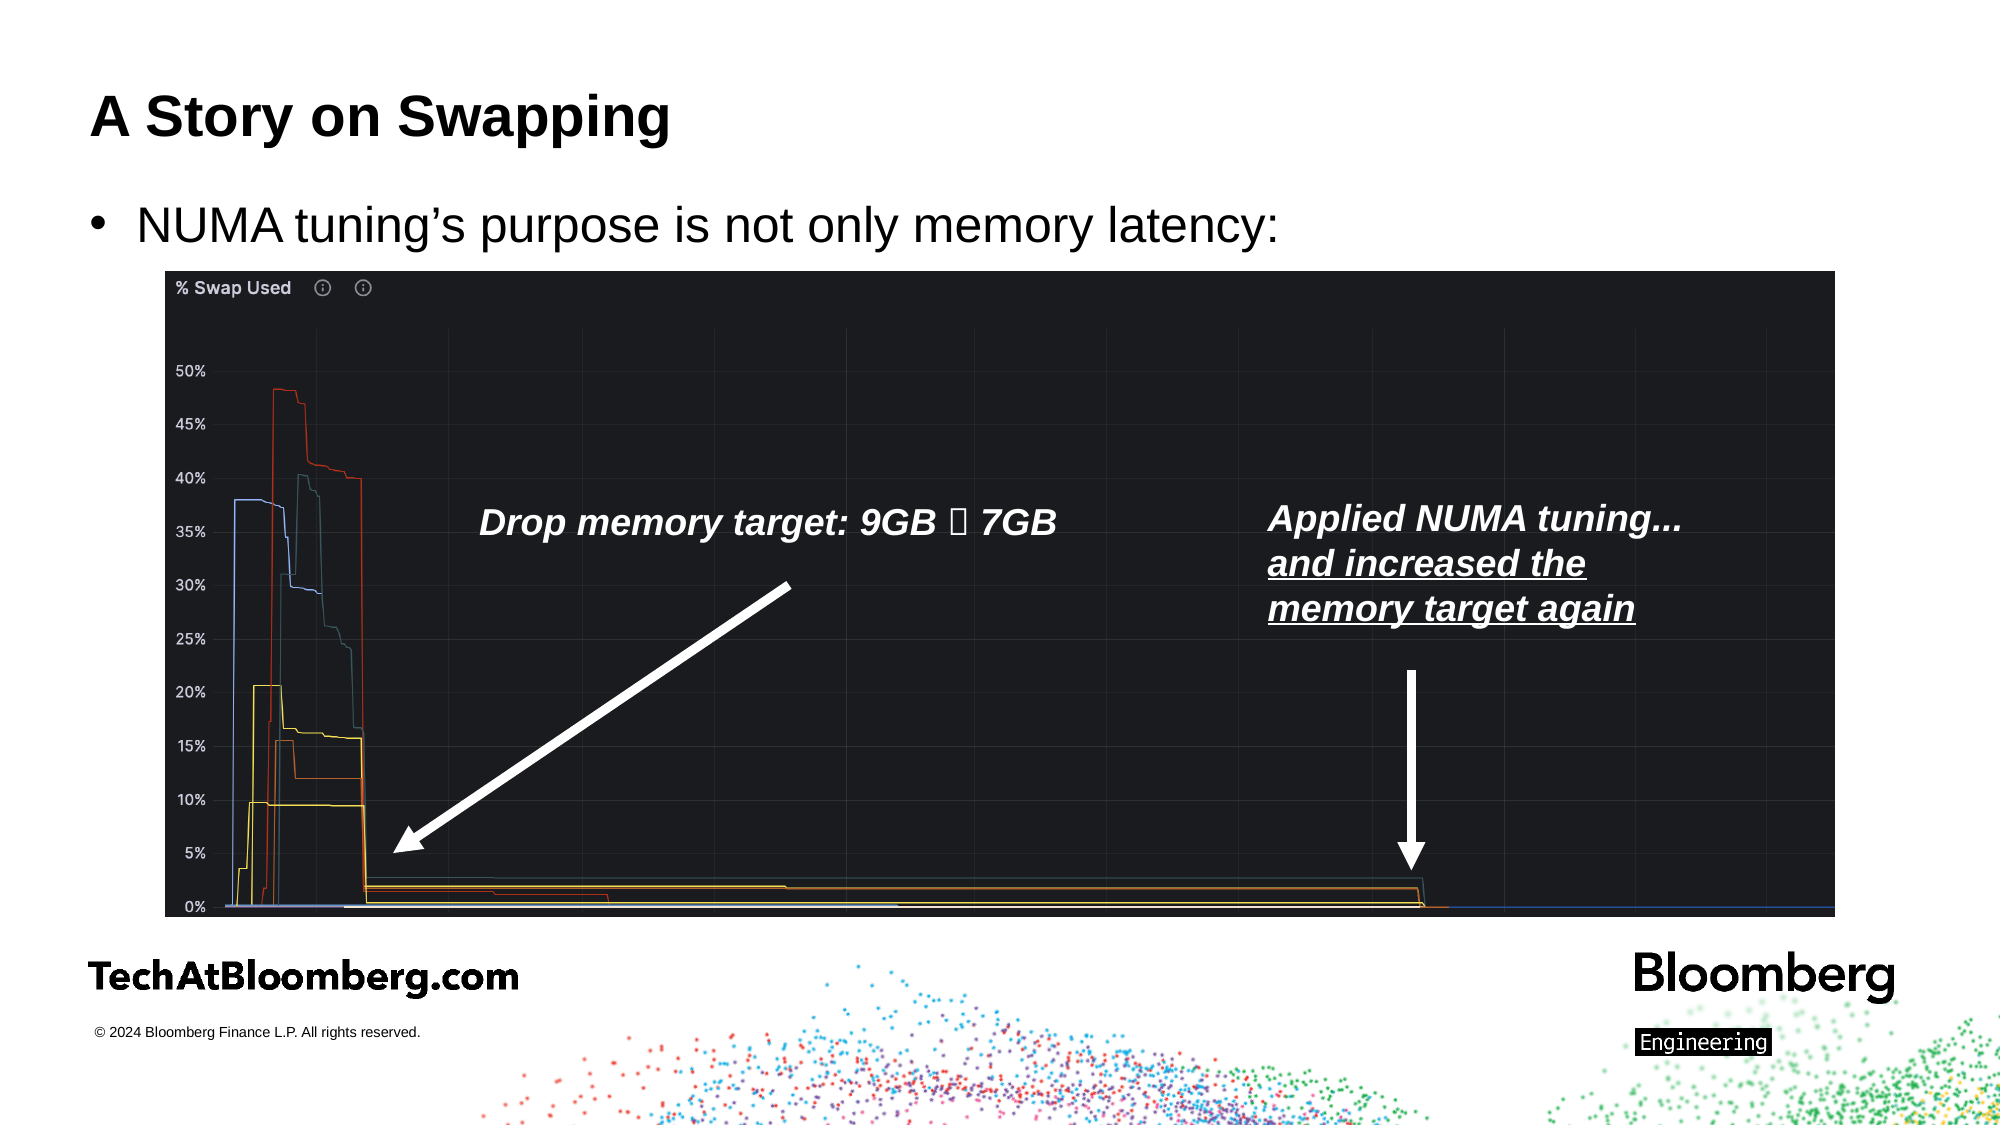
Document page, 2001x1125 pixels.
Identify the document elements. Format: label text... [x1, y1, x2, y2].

picture [88, 950, 2000, 1125]
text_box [392, 584, 790, 854]
title A Story on Swapping [89, 78, 1636, 160]
list NUMA tuning’s purpose is not only memory latency: [89, 192, 1908, 917]
picture [164, 271, 1836, 917]
